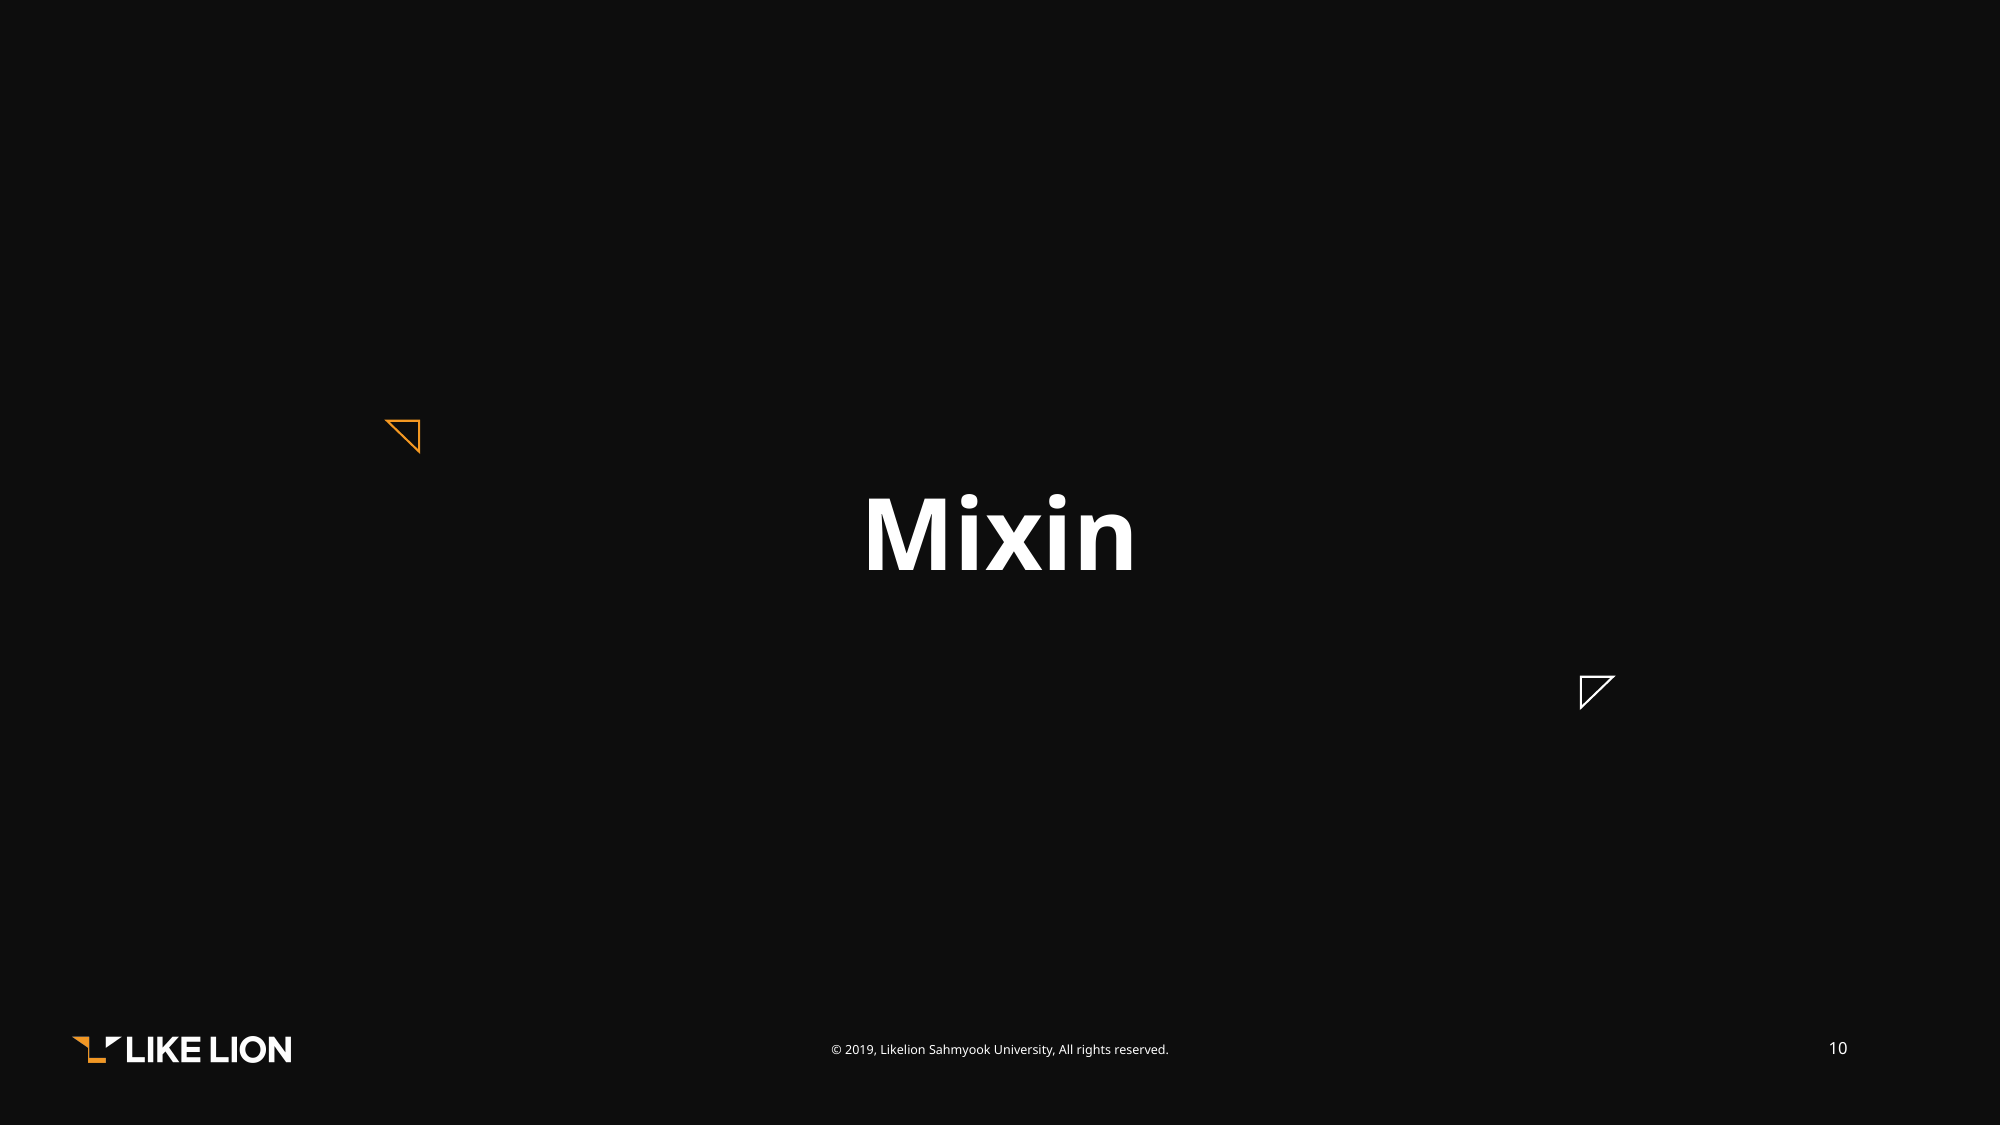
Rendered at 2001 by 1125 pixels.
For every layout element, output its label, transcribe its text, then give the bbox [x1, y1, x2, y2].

picture [72, 1036, 291, 1063]
slide_number 10 [1412, 1019, 1863, 1080]
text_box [386, 420, 1613, 708]
